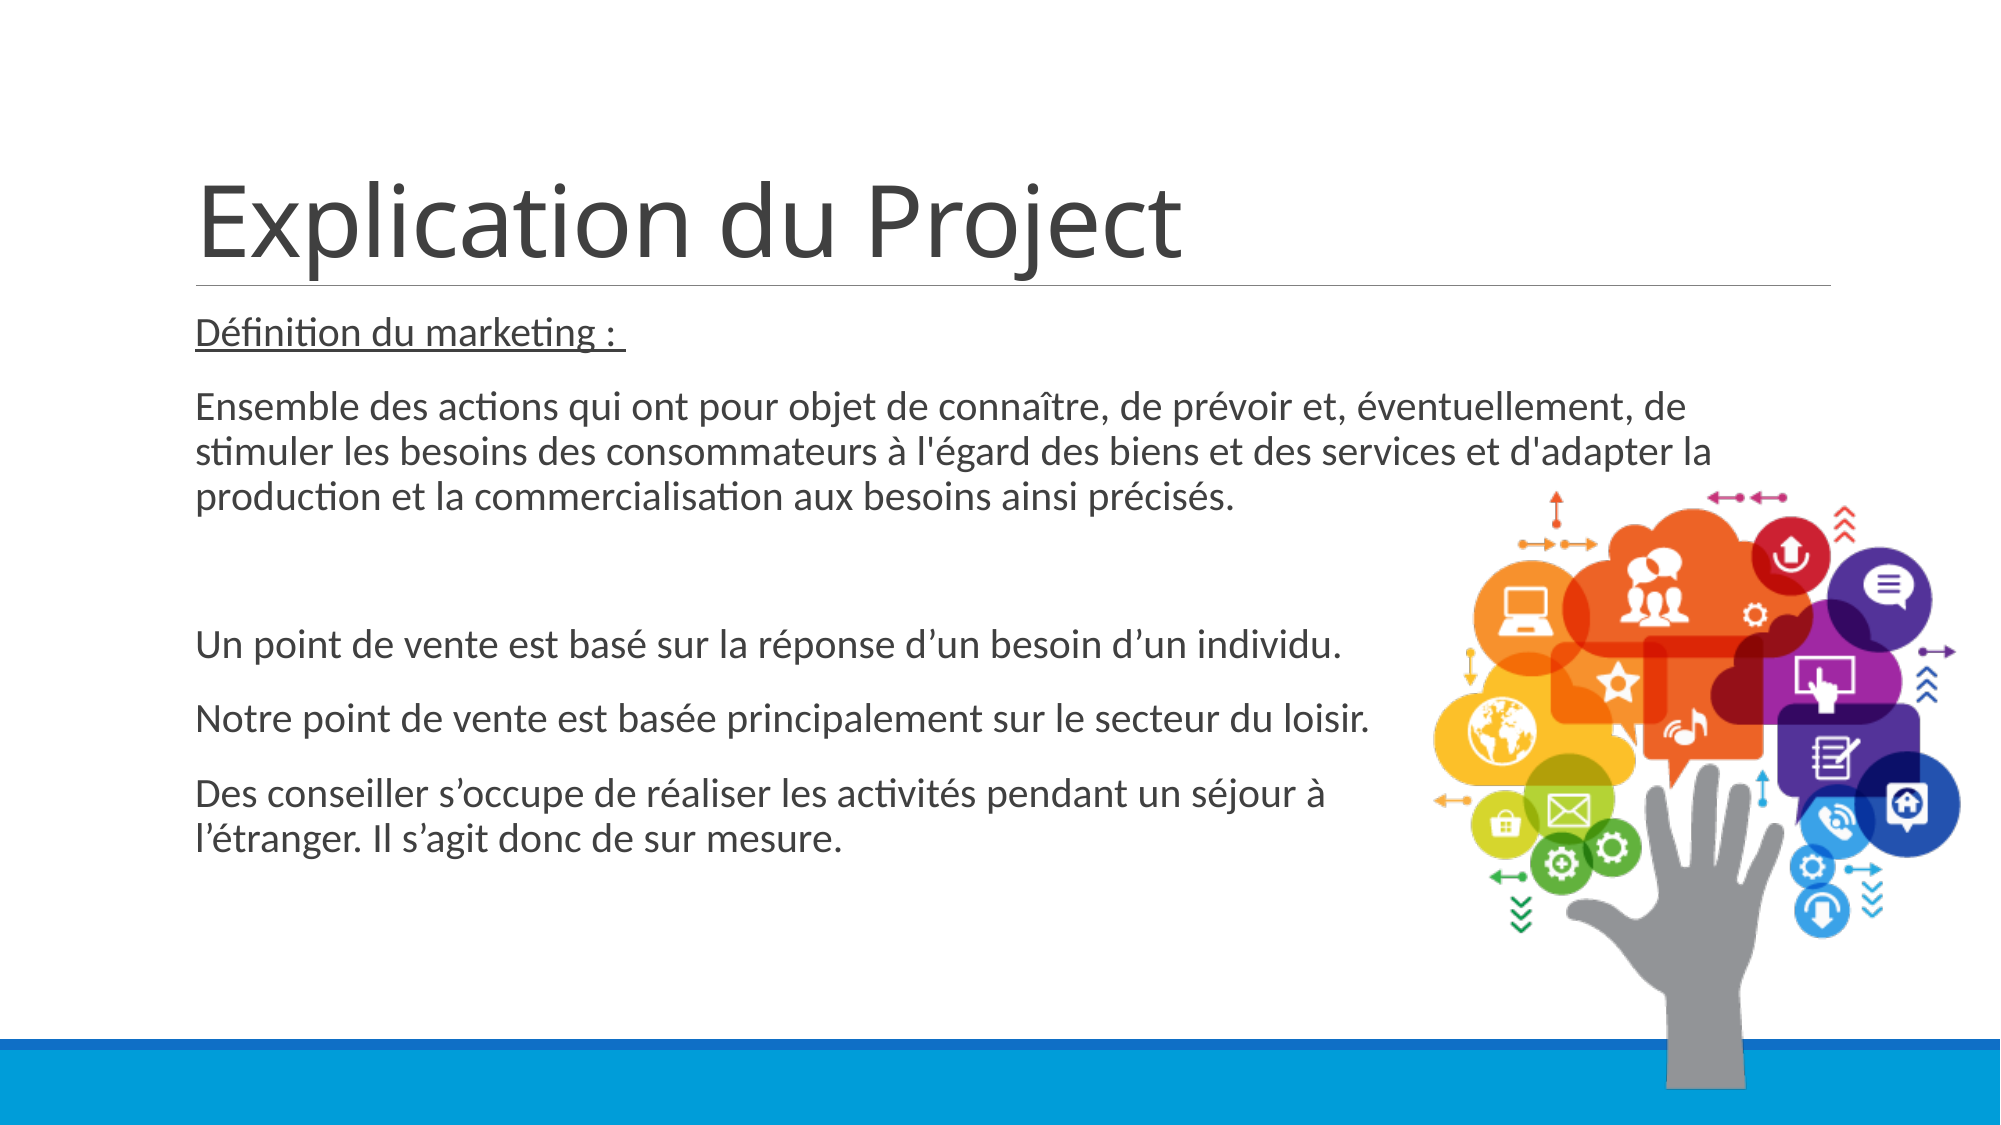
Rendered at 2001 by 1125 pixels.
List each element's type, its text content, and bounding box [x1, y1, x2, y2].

title Explication du Project [180, 47, 1830, 285]
list Définition du marketing : Ensemble des actions qui ont pour objet de connaître, de prévoir et, éventuellement, de stimuler les besoins des consommateurs à l'égard des biens et des services et d'adapter la production et la commercialisation aux besoins ainsi précisés. Un point de vente est basé sur la réponse d’un besoin d’un individu. Notre point de vente est basée principalement sur le secteur du loisir. Des conseiller s’occupe de réaliser les activités pendant un séjour à l’étranger. Il s’agit donc de sur mesure. [180, 302, 1830, 963]
picture [1390, 484, 2000, 1089]
